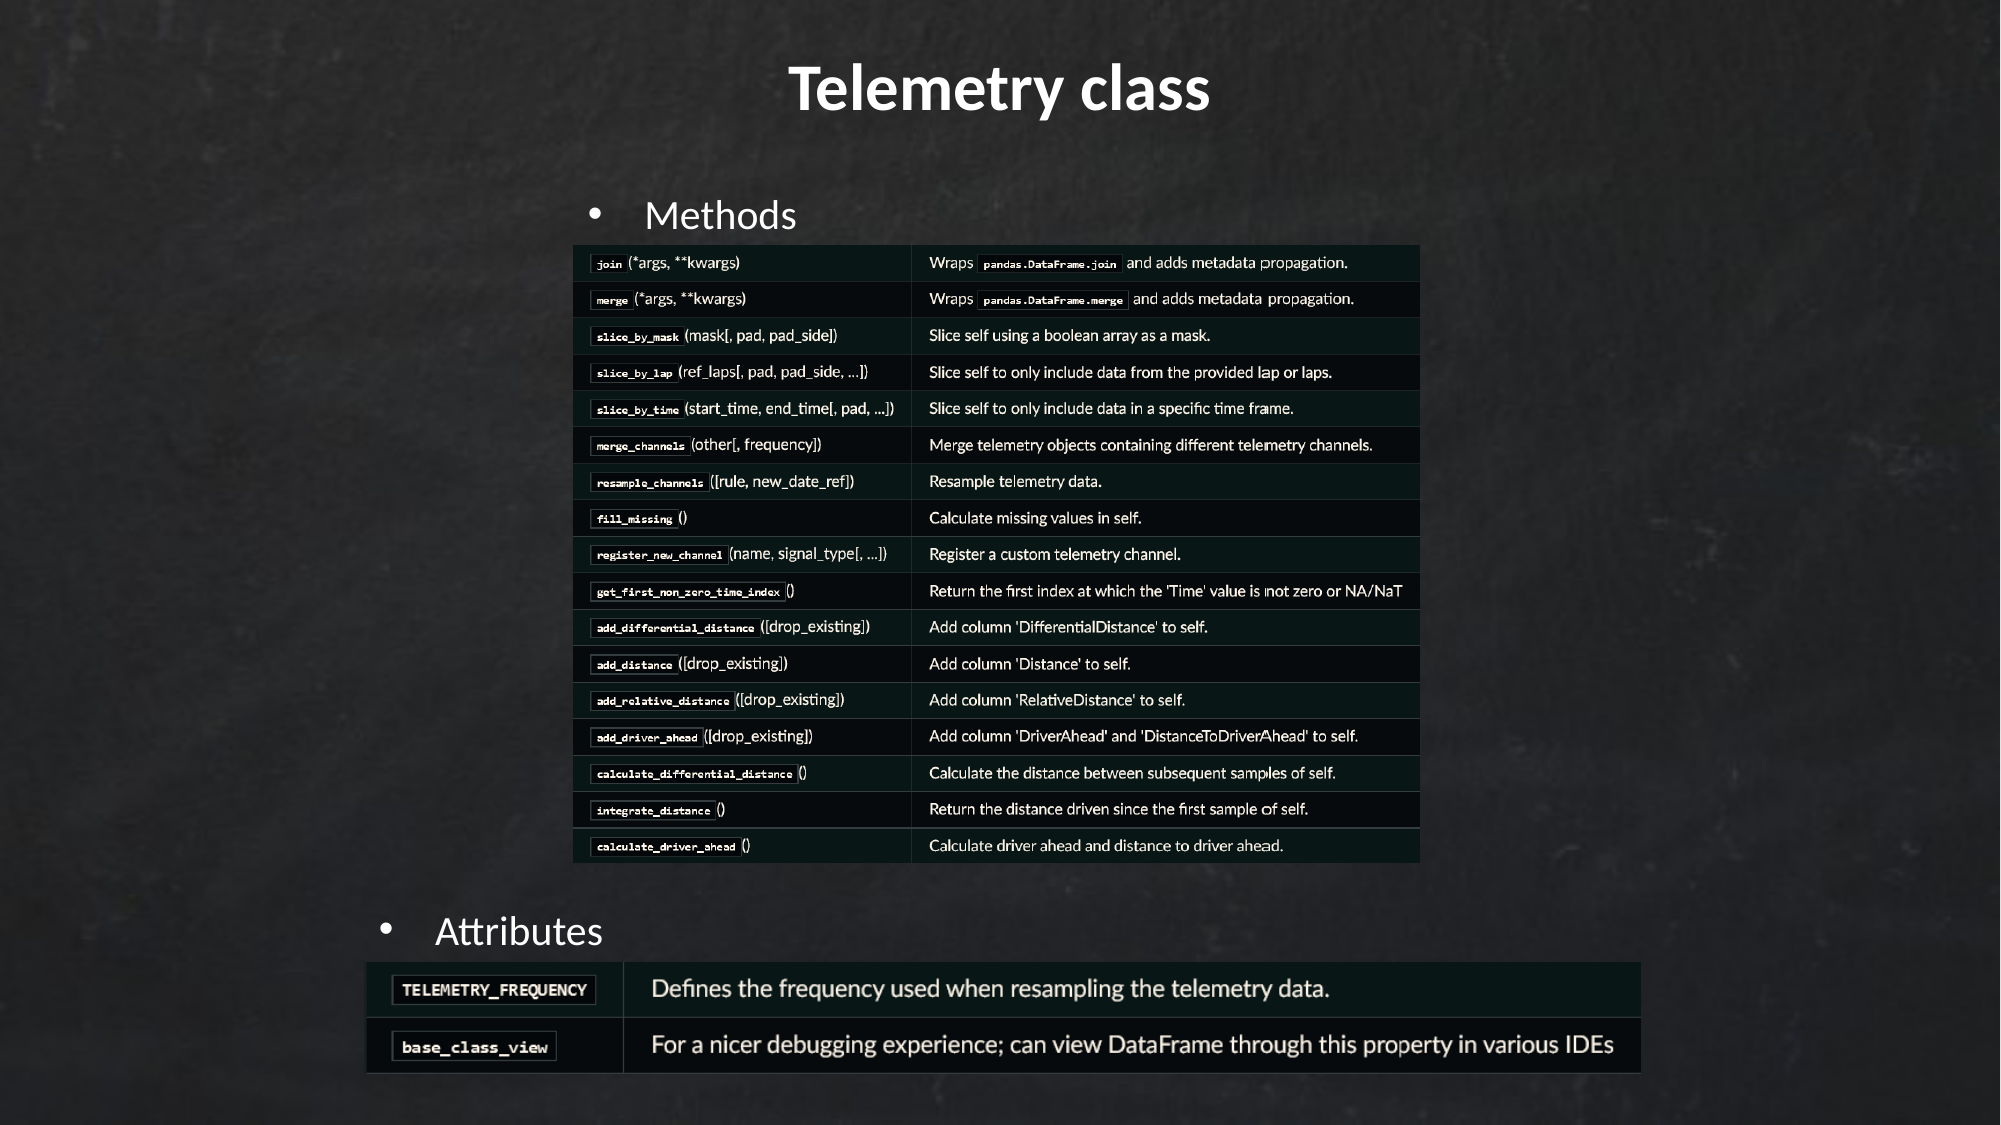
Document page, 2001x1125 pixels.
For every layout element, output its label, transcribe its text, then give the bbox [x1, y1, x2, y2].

text_box Attributes [364, 895, 783, 961]
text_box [364, 962, 1641, 1074]
text_box Telemetry class [523, 36, 1477, 132]
text_box Methods [573, 180, 992, 245]
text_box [573, 245, 1420, 864]
picture [0, 0, 2001, 1125]
